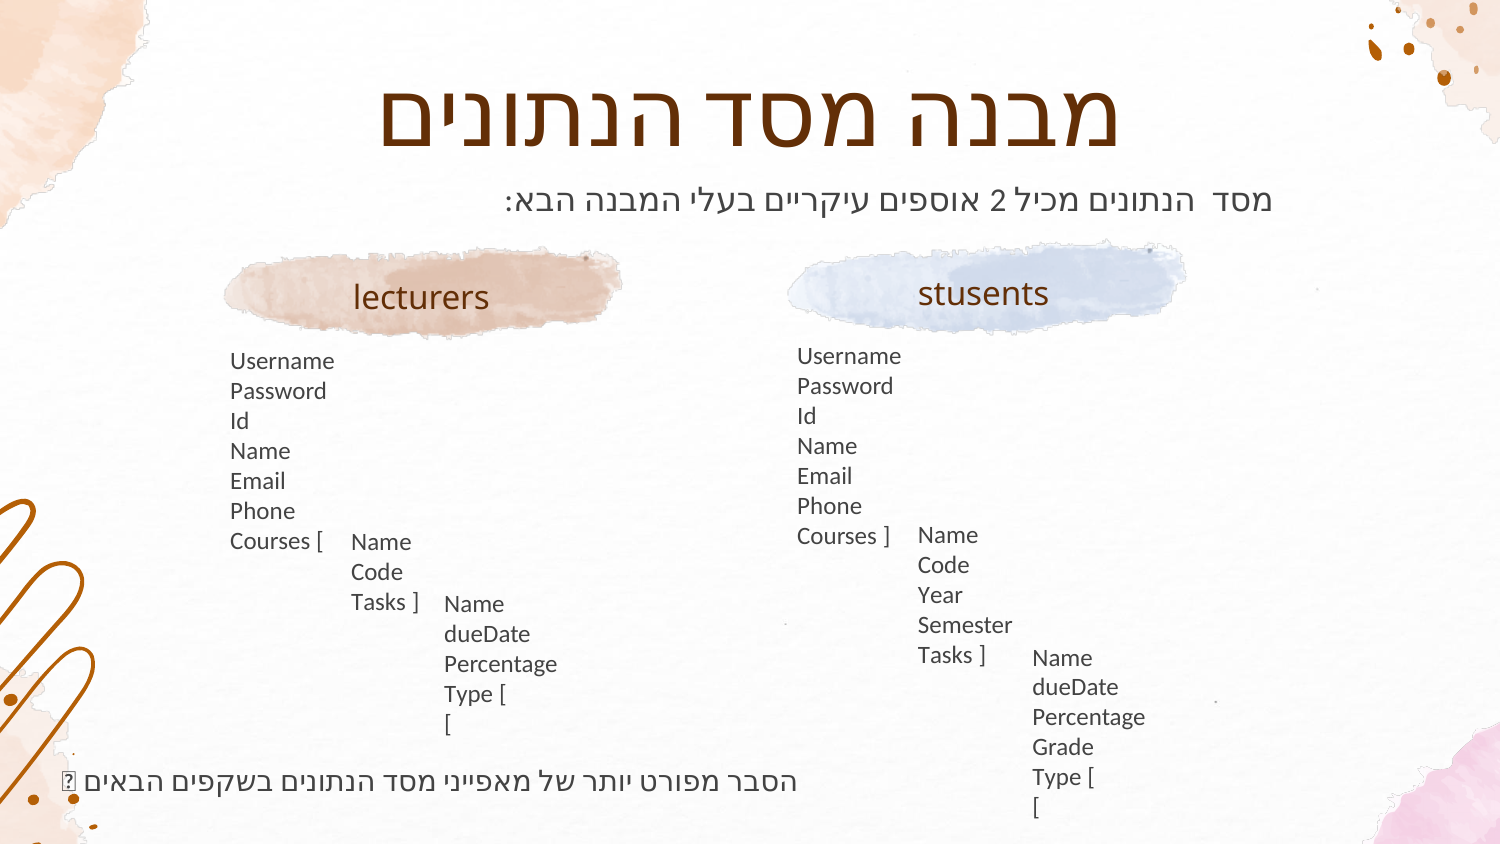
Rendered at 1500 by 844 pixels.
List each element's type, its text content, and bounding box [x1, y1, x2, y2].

picture [0, 651, 91, 746]
picture [0, 566, 80, 684]
picture [0, 0, 1500, 844]
picture [0, 505, 30, 555]
subtitle Username Password Id Name Email Phone Courses [ [215, 330, 371, 568]
subtitle מסד הנתונים מכיל 2 אוספים עיקריים בעלי המבנה הבא: [344, 162, 1289, 237]
subtitle Name Code Year Semester Tasks ] [902, 503, 1060, 710]
subtitle Username Password Id Name Email Phone Courses ] [782, 341, 961, 562]
subtitle הסבר מפורט יותר של מאפייני מסד הנתונים בשקפים הבאים  [0, 746, 814, 822]
subtitle Name dueDate Percentage Type [ [ [429, 573, 594, 744]
subtitle Name dueDate Percentage Grade Type [ [ [1017, 625, 1189, 844]
subtitle Name Code Tasks ] [336, 510, 473, 629]
title מבנה מסד הנתונים [120, 61, 1380, 156]
